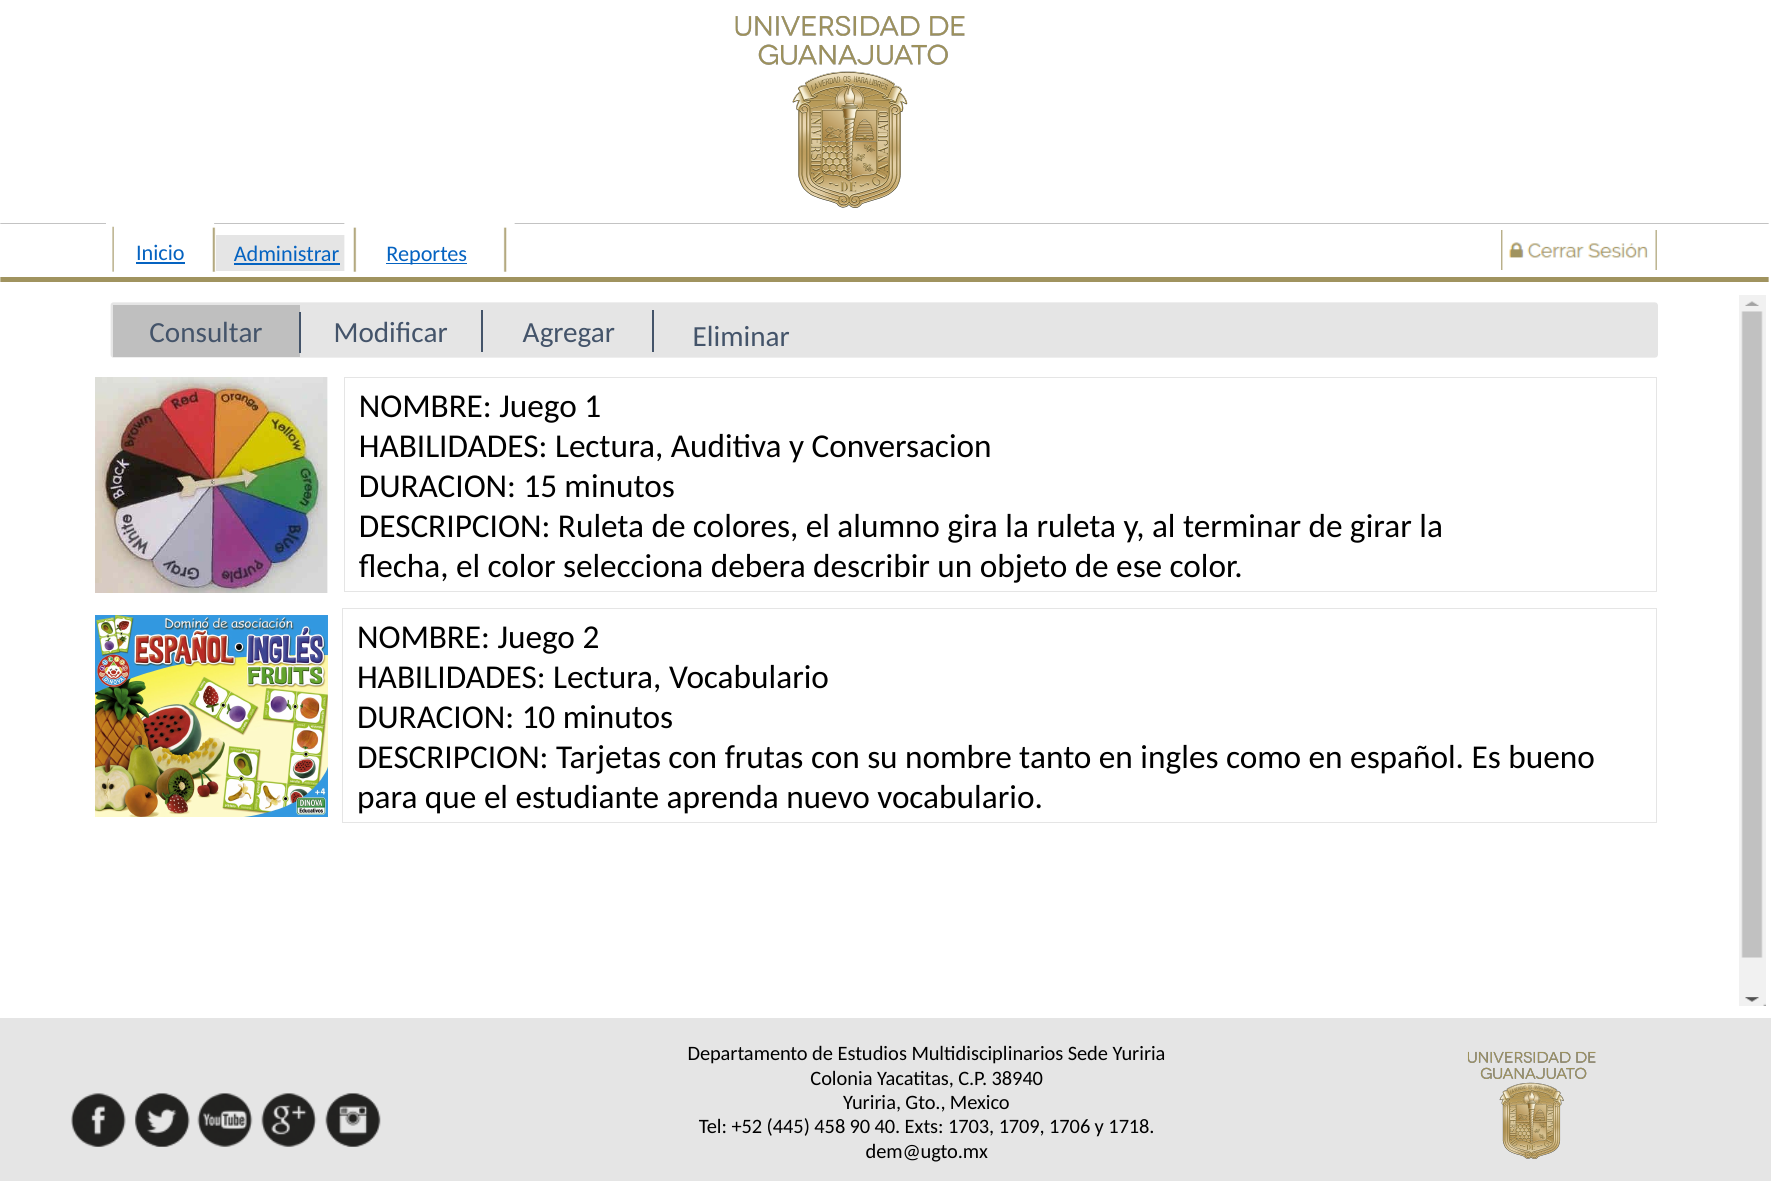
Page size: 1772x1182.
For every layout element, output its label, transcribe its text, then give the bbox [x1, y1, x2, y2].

text_box [110, 302, 1658, 358]
picture [0, 0, 1769, 284]
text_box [203, 224, 344, 274]
text_box Agregar [479, 304, 658, 359]
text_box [344, 223, 515, 274]
text_box Modificar [301, 304, 479, 359]
text_box Eliminar [652, 307, 831, 362]
picture [1739, 295, 1766, 1006]
text_box Consultar [112, 304, 301, 358]
picture [95, 615, 328, 817]
text_box NOMBRE: Juego 2 HABILIDADES: Lectura, Vocabulario DURACION: 10 minutos DESCRIPCION: Tarjetas con frutas con su nombre tanto en ingles como en español. Es bueno para que el estudiante aprenda nuevo vocabulario. [342, 608, 1657, 823]
picture [95, 377, 328, 593]
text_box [0, 986, 1771, 1181]
text_box NOMBRE: Juego 1 HABILIDADES: Lectura, Auditiva y Conversacion DURACION: 15 minutos DESCRIPCION: Ruleta de colores, el alumno gira la ruleta y, al terminar de girar la flecha, el color selecciona debera describir un objeto de ese color. [344, 377, 1657, 592]
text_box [1496, 224, 1662, 273]
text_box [105, 223, 215, 274]
